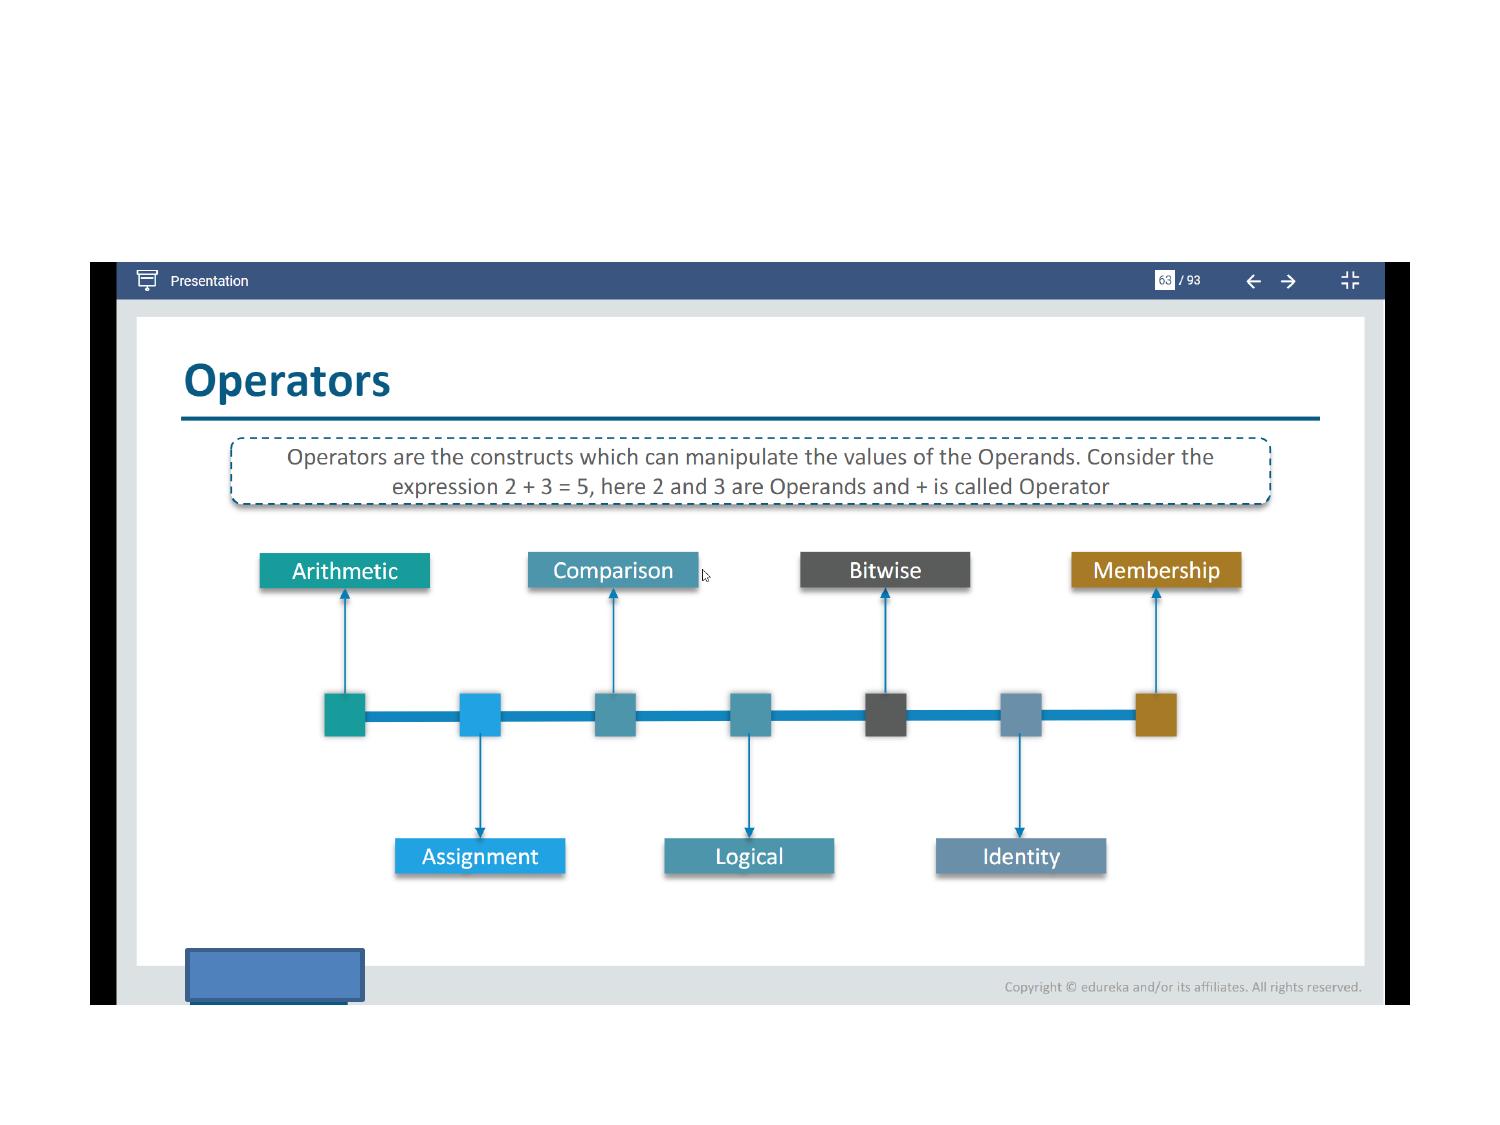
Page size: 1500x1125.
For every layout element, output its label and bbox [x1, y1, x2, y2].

list [89, 262, 1411, 1006]
